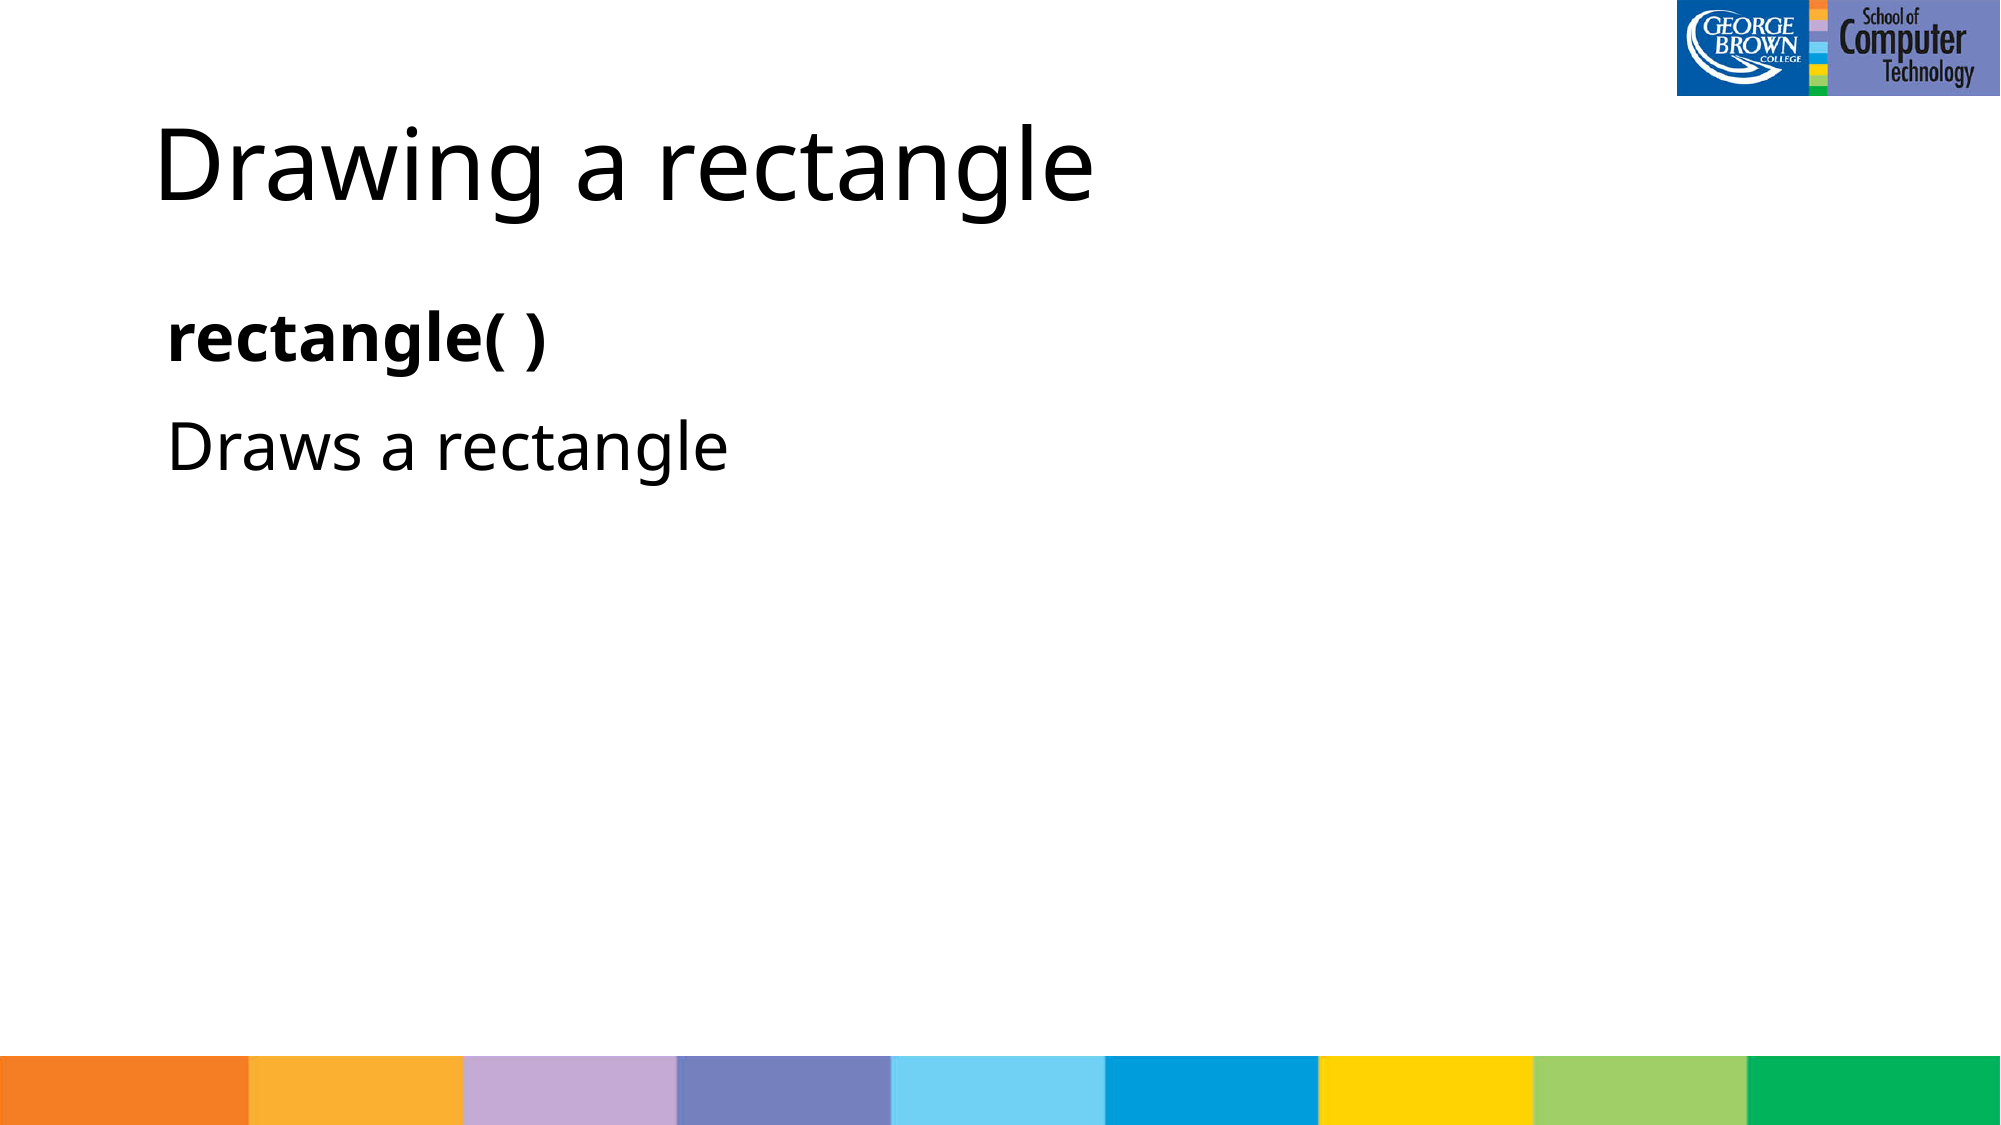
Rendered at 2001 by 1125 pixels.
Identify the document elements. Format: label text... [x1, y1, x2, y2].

picture [1318, 1056, 2000, 1125]
list rectangle( ) Draws a rectangle [151, 278, 1931, 550]
picture [0, 1056, 1105, 1125]
picture [1677, 0, 2000, 96]
title Drawing a rectangle [137, 59, 1863, 278]
